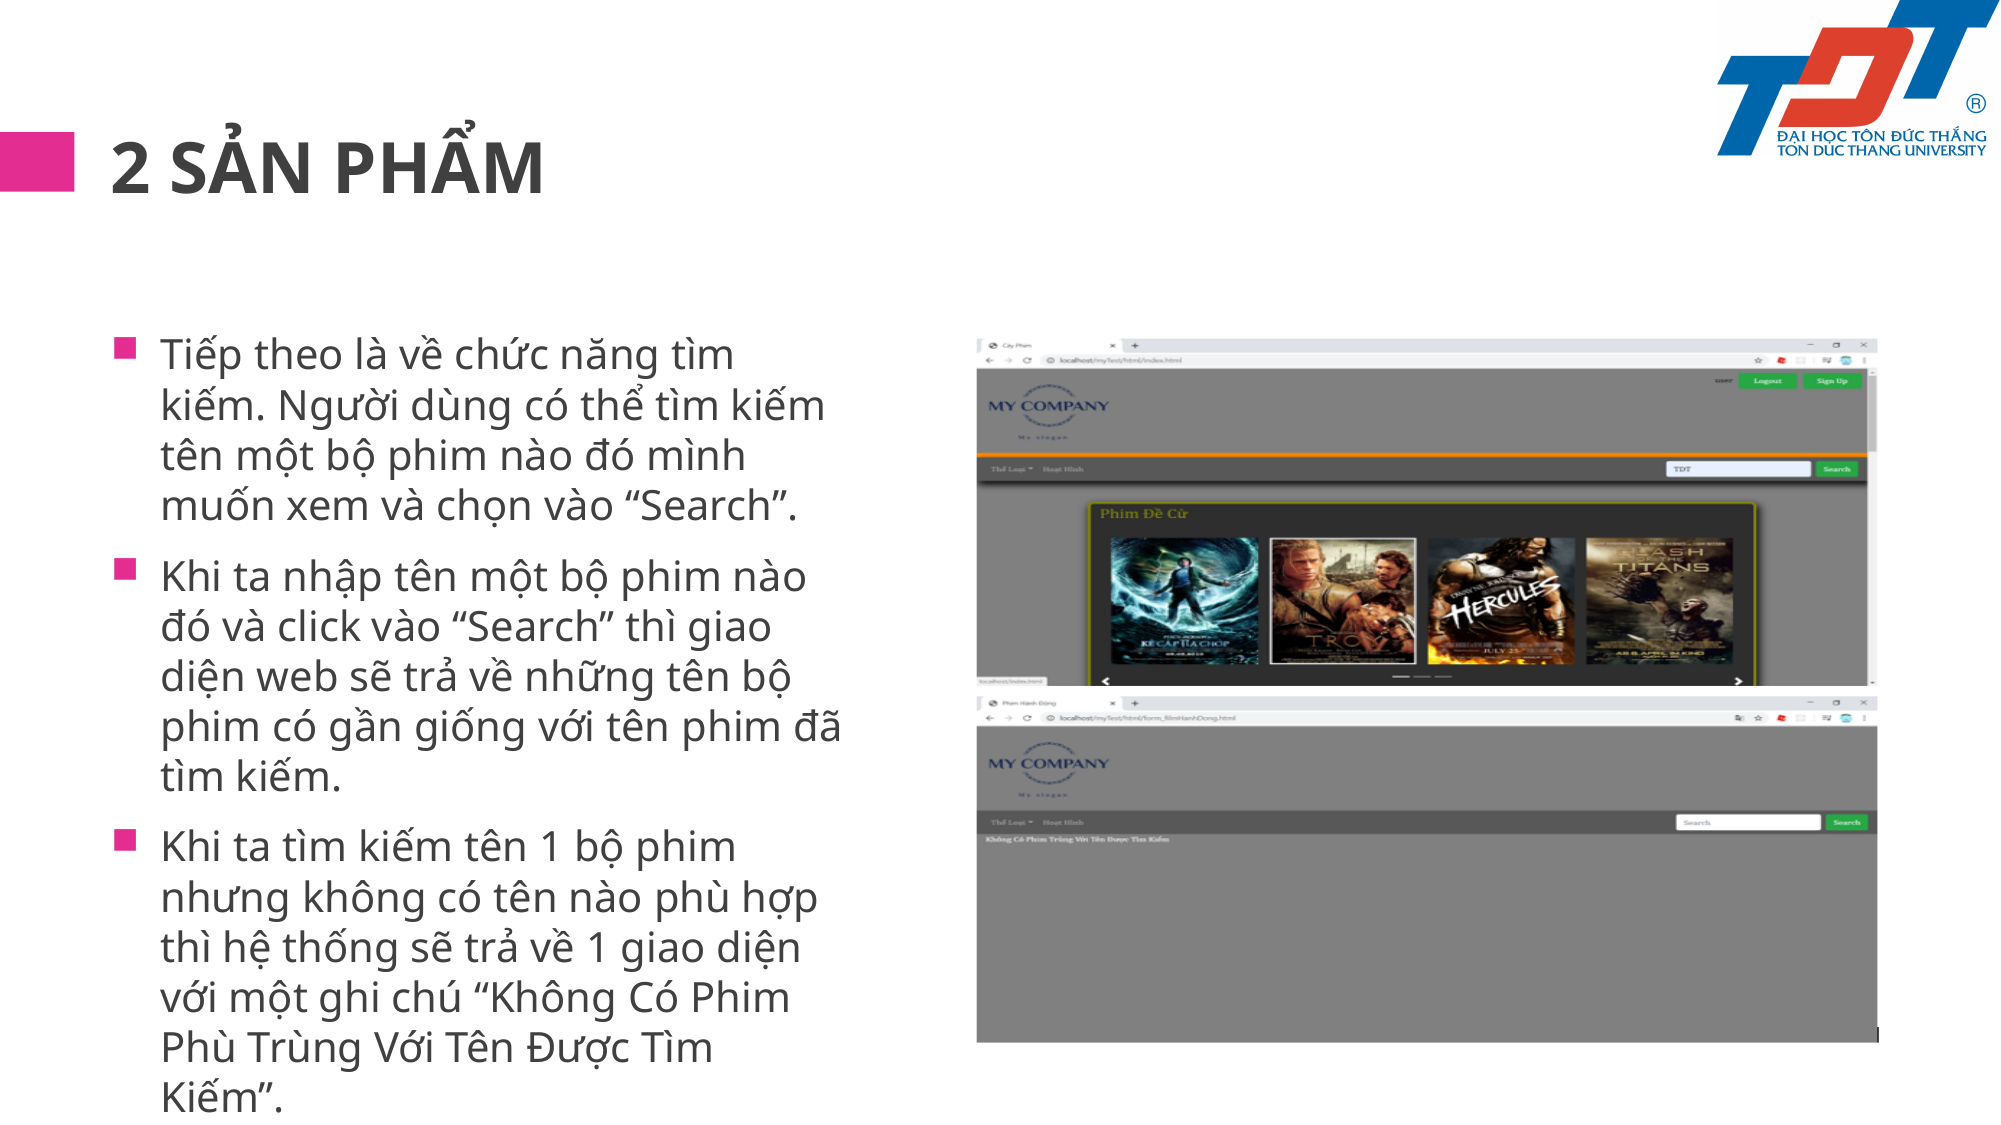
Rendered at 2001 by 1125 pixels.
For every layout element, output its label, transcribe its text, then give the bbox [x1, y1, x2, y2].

list Tiếp theo là về chức năng tìm kiếm. Người dùng có thể tìm kiếm tên một bộ phim nào đó mình muốn xem và chọn vào “Search”. Khi ta nhập tên một bộ phim nào đó và click vào “Search” thì giao diện web sẽ trả về những tên bộ phim có gần giống với tên phim đã tìm kiếm. Khi ta tìm kiếm tên 1 bộ phim nhưng không có tên nào phù hợp thì hệ thống sẽ trả về 1 giao diện với một ghi chú “Không Có Phim Phù Trùng Với Tên Được Tìm Kiếm”. [95, 320, 861, 1053]
picture [938, 320, 1906, 1054]
picture [1716, 0, 2000, 157]
title 2 sản phẩm [95, 115, 1905, 237]
